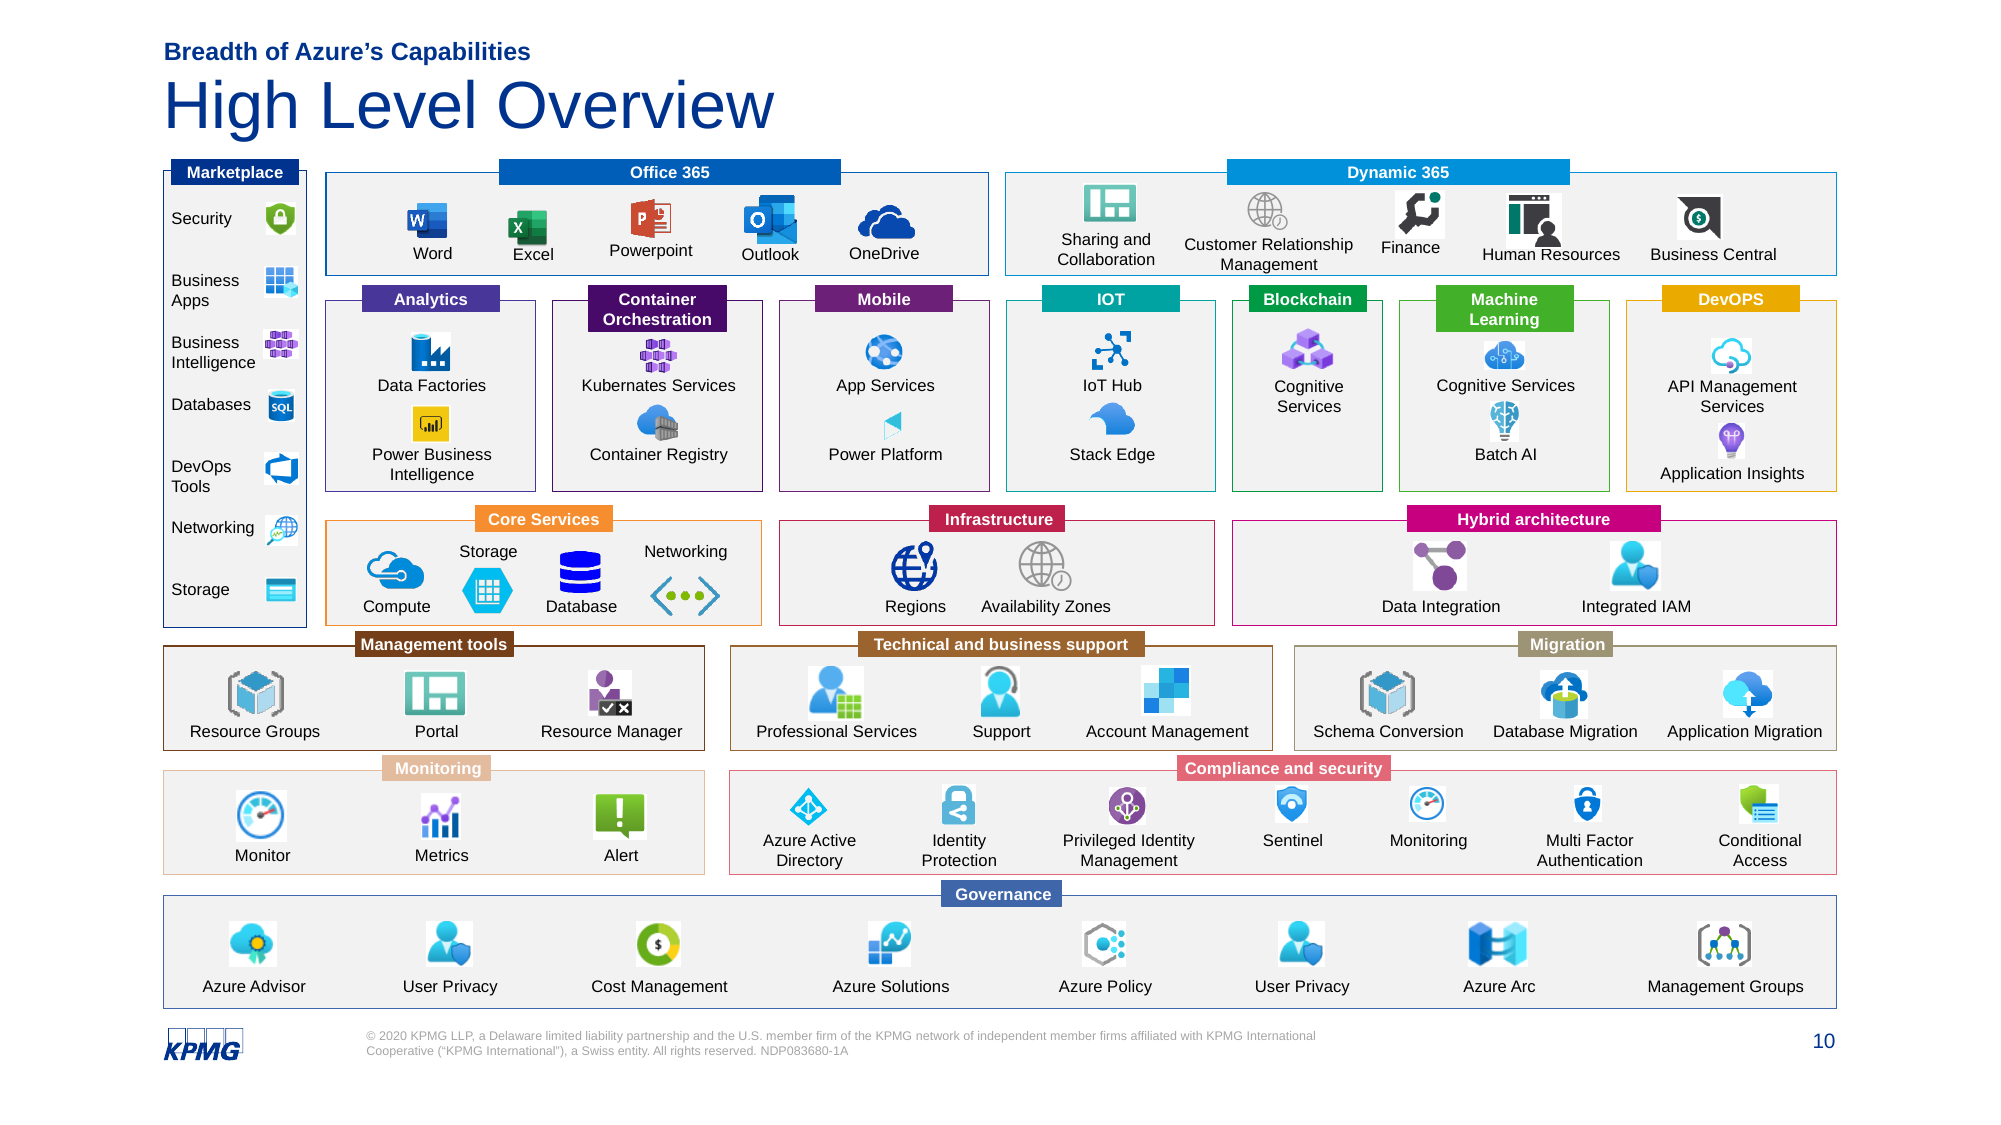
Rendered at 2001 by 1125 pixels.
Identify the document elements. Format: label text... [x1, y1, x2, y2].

picture [981, 666, 1020, 718]
text_box [730, 645, 1273, 752]
picture [1540, 670, 1588, 719]
text_box Conditional Access [1705, 829, 1813, 870]
text_box Technical and business support [858, 631, 1145, 657]
text_box Monitoring [382, 755, 491, 781]
picture [1141, 665, 1191, 716]
picture [1082, 921, 1126, 967]
picture [421, 793, 461, 840]
picture [593, 794, 647, 840]
text_box Azure Arc [1440, 976, 1557, 997]
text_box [163, 159, 307, 628]
picture [1278, 921, 1325, 967]
text_box Sentinel [1254, 829, 1329, 850]
text_box Azure Active Directory [755, 829, 862, 870]
picture [1360, 666, 1415, 722]
text_box Azure Policy [1046, 976, 1162, 997]
text_box [162, 645, 706, 752]
text_box Management Groups [1637, 976, 1812, 997]
text_box Multi Factor Authentication [1525, 829, 1652, 870]
picture [789, 812, 807, 826]
picture [228, 666, 284, 722]
picture [404, 670, 467, 716]
picture [1409, 786, 1446, 823]
picture [1723, 670, 1773, 718]
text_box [1352, 541, 1716, 616]
picture [229, 921, 277, 967]
list Breadth of Azure’s Capabilities [163, 37, 1837, 66]
picture [1739, 784, 1779, 824]
text_box Portal [396, 720, 474, 741]
text_box [162, 769, 706, 876]
picture [1574, 785, 1602, 822]
picture [868, 921, 911, 967]
text_box Azure Advisor [190, 976, 315, 997]
text_box Resource Manager [535, 720, 686, 741]
text_box Application Migration [1661, 720, 1826, 741]
text_box Database Migration [1488, 720, 1640, 741]
picture [1275, 785, 1308, 824]
title High Level Overview [163, 70, 1837, 159]
text_box Alert [596, 844, 644, 865]
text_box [358, 541, 730, 616]
text_box Monitor [226, 844, 297, 865]
text_box User Privacy [396, 976, 503, 997]
text_box Identity Protection [915, 829, 1001, 870]
text_box [1231, 520, 1837, 626]
text_box Schema Conversion [1308, 720, 1467, 741]
text_box Hybrid architecture [1407, 505, 1661, 532]
text_box [778, 520, 1216, 626]
text_box Privileged Identity Management [1054, 829, 1201, 870]
picture [811, 812, 828, 826]
text_box Azure Solutions [814, 976, 965, 997]
text_box Resource Groups [186, 720, 326, 741]
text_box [876, 541, 1117, 616]
text_box Account Management [1081, 720, 1251, 741]
text_box [729, 769, 1837, 876]
picture [588, 670, 632, 716]
picture [808, 666, 864, 721]
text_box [325, 159, 1837, 276]
text_box [1294, 645, 1837, 752]
text_box Monitoring [1382, 829, 1472, 850]
text_box Cost Management [583, 976, 734, 997]
text_box Support [961, 720, 1039, 741]
picture [636, 921, 681, 967]
text_box Core Services [475, 505, 613, 532]
text_box Metrics [402, 844, 480, 865]
picture [1697, 921, 1752, 967]
picture [810, 787, 828, 809]
text_box Compliance and security [1177, 755, 1391, 781]
picture [789, 787, 807, 809]
text_box Migration [1518, 631, 1613, 657]
text_box [163, 894, 1837, 1010]
text_box [325, 520, 763, 626]
text_box User Privacy [1243, 976, 1360, 997]
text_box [325, 285, 1837, 492]
picture [426, 921, 473, 967]
picture [1109, 787, 1146, 825]
picture [806, 796, 811, 819]
text_box Infrastructure [929, 505, 1065, 532]
picture [1468, 921, 1528, 967]
text_box Management tools [355, 631, 514, 657]
picture [942, 784, 976, 825]
text_box Professional Services [751, 720, 920, 741]
picture [236, 790, 287, 842]
text_box Governance [941, 880, 1062, 907]
